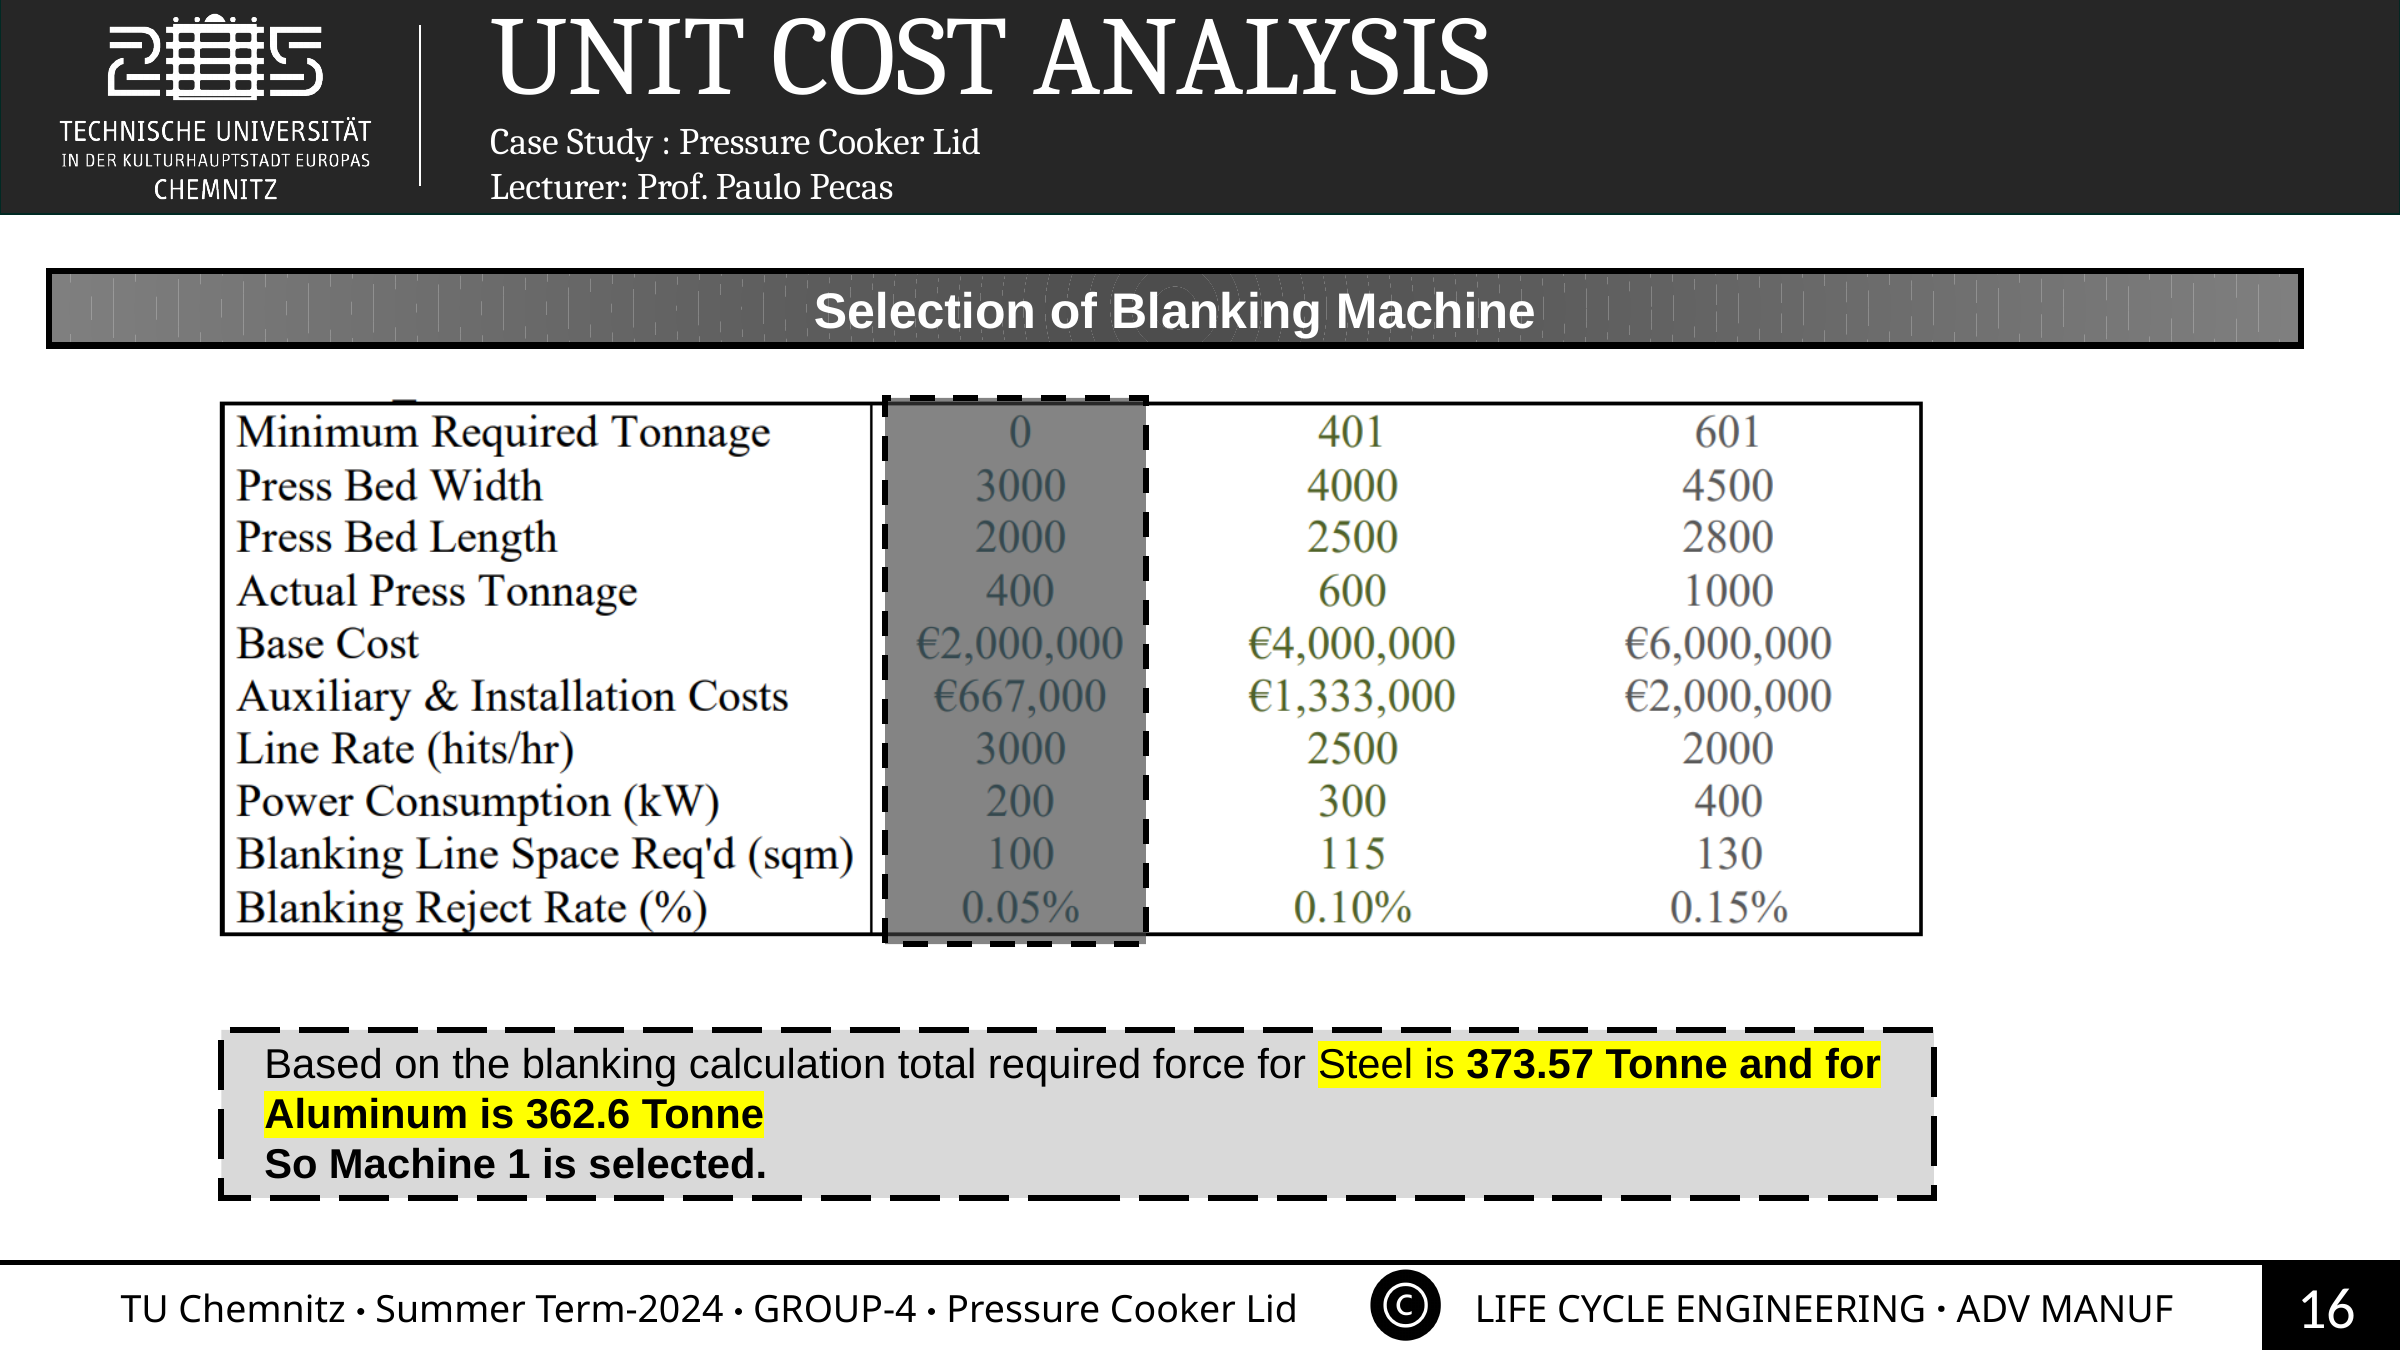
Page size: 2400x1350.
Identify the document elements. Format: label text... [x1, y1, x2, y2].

text_box [884, 940, 1147, 945]
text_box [0, 1260, 2400, 1350]
text_box [220, 1029, 1935, 1199]
picture [215, 393, 1928, 940]
text_box Selection of Blanking Machine [48, 338, 2302, 347]
text_box Based on the blanking calculation total required force for Steel is 373.57 Tonne and for Aluminum is 362.6 Tonne So Machine 1 is selected. [249, 1029, 2019, 1195]
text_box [0, 0, 2400, 338]
